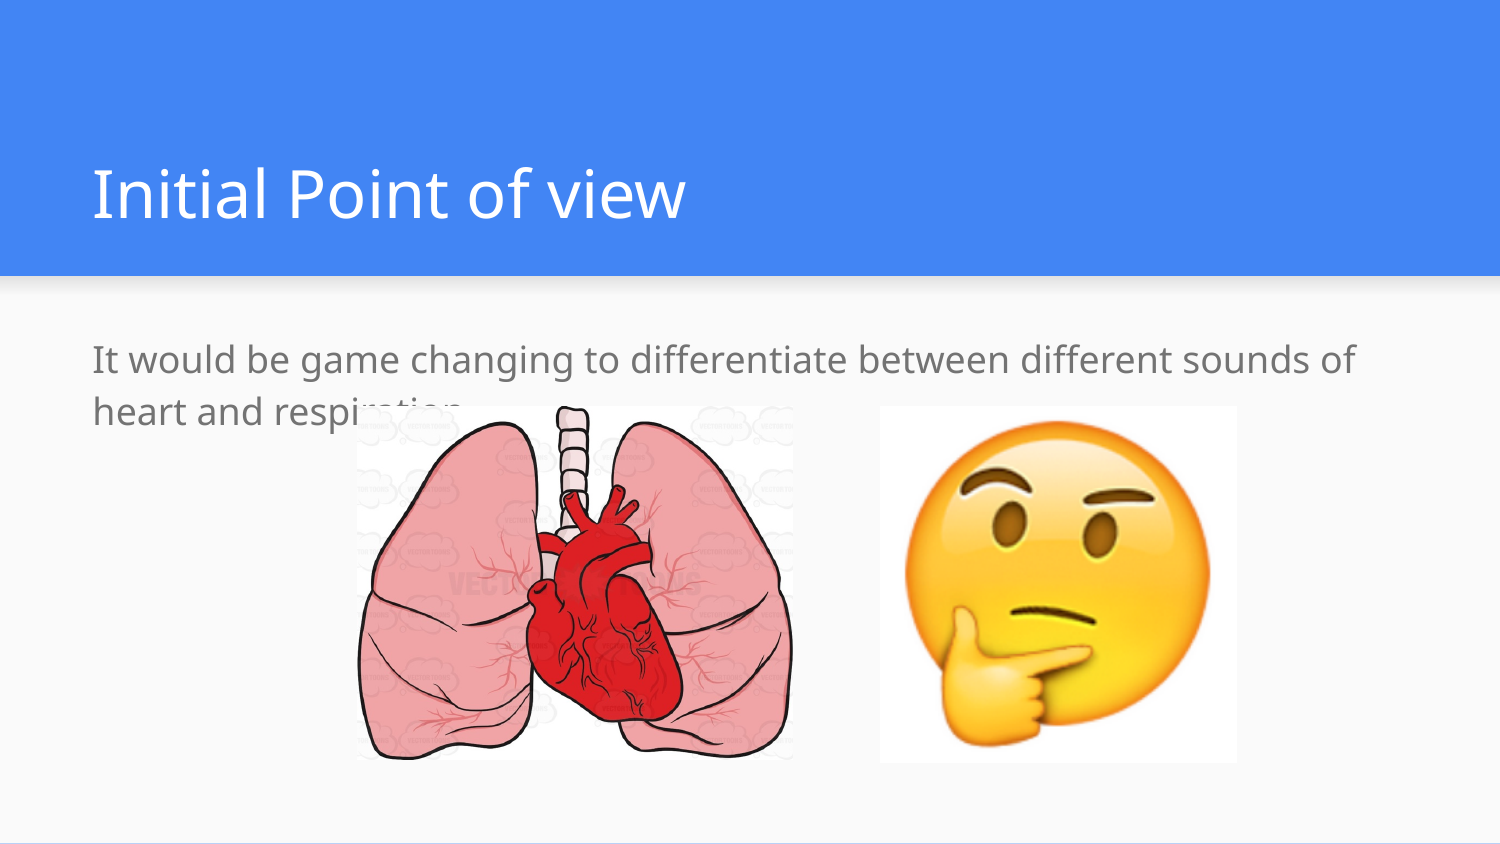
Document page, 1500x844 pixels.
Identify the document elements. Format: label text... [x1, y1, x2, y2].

title Initial Point of view [77, 121, 1427, 248]
picture [356, 406, 793, 760]
list It would be game changing to differentiate between different sounds of heart and respiration [77, 314, 1427, 760]
picture [880, 406, 1237, 763]
